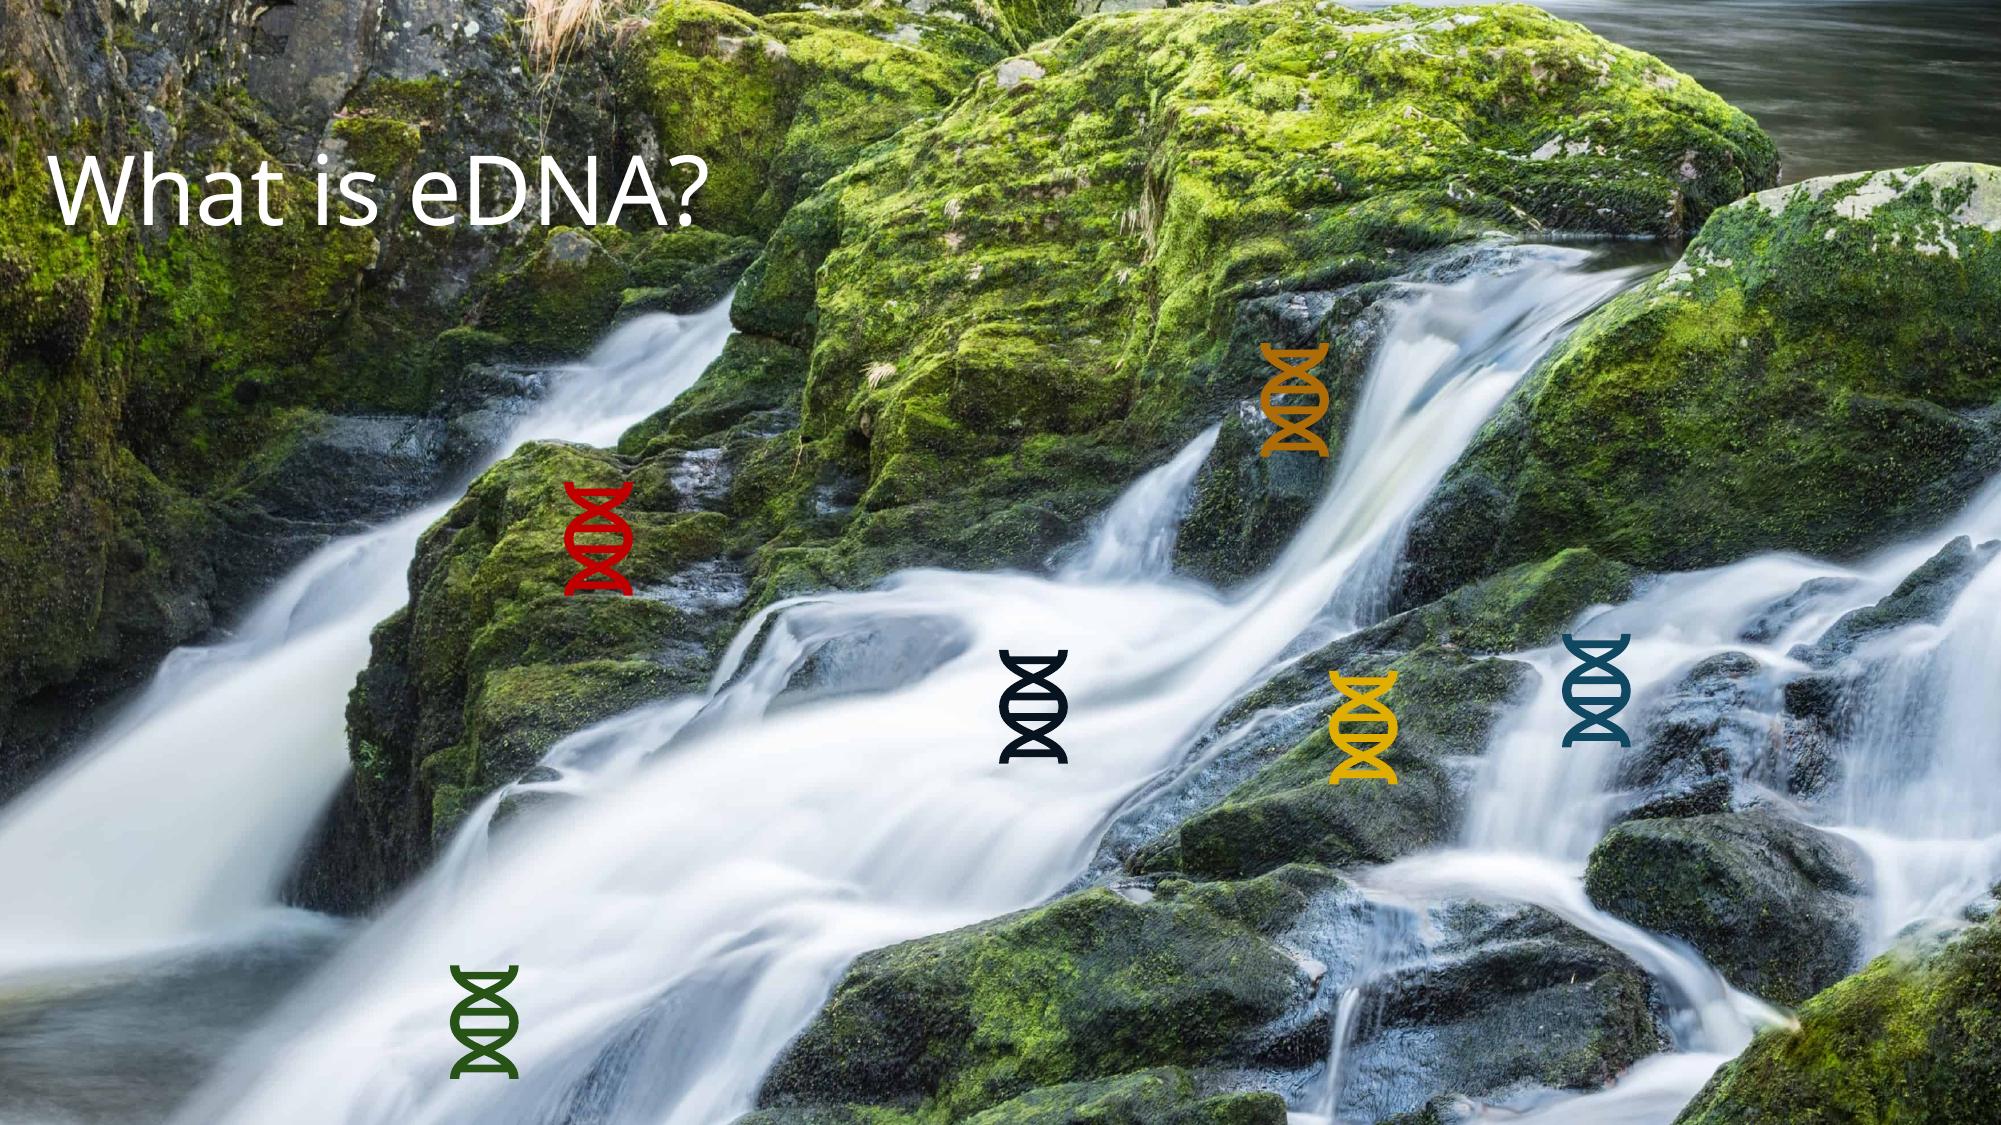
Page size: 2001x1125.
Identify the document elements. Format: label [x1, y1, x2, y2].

list [0, 0, 2000, 1125]
